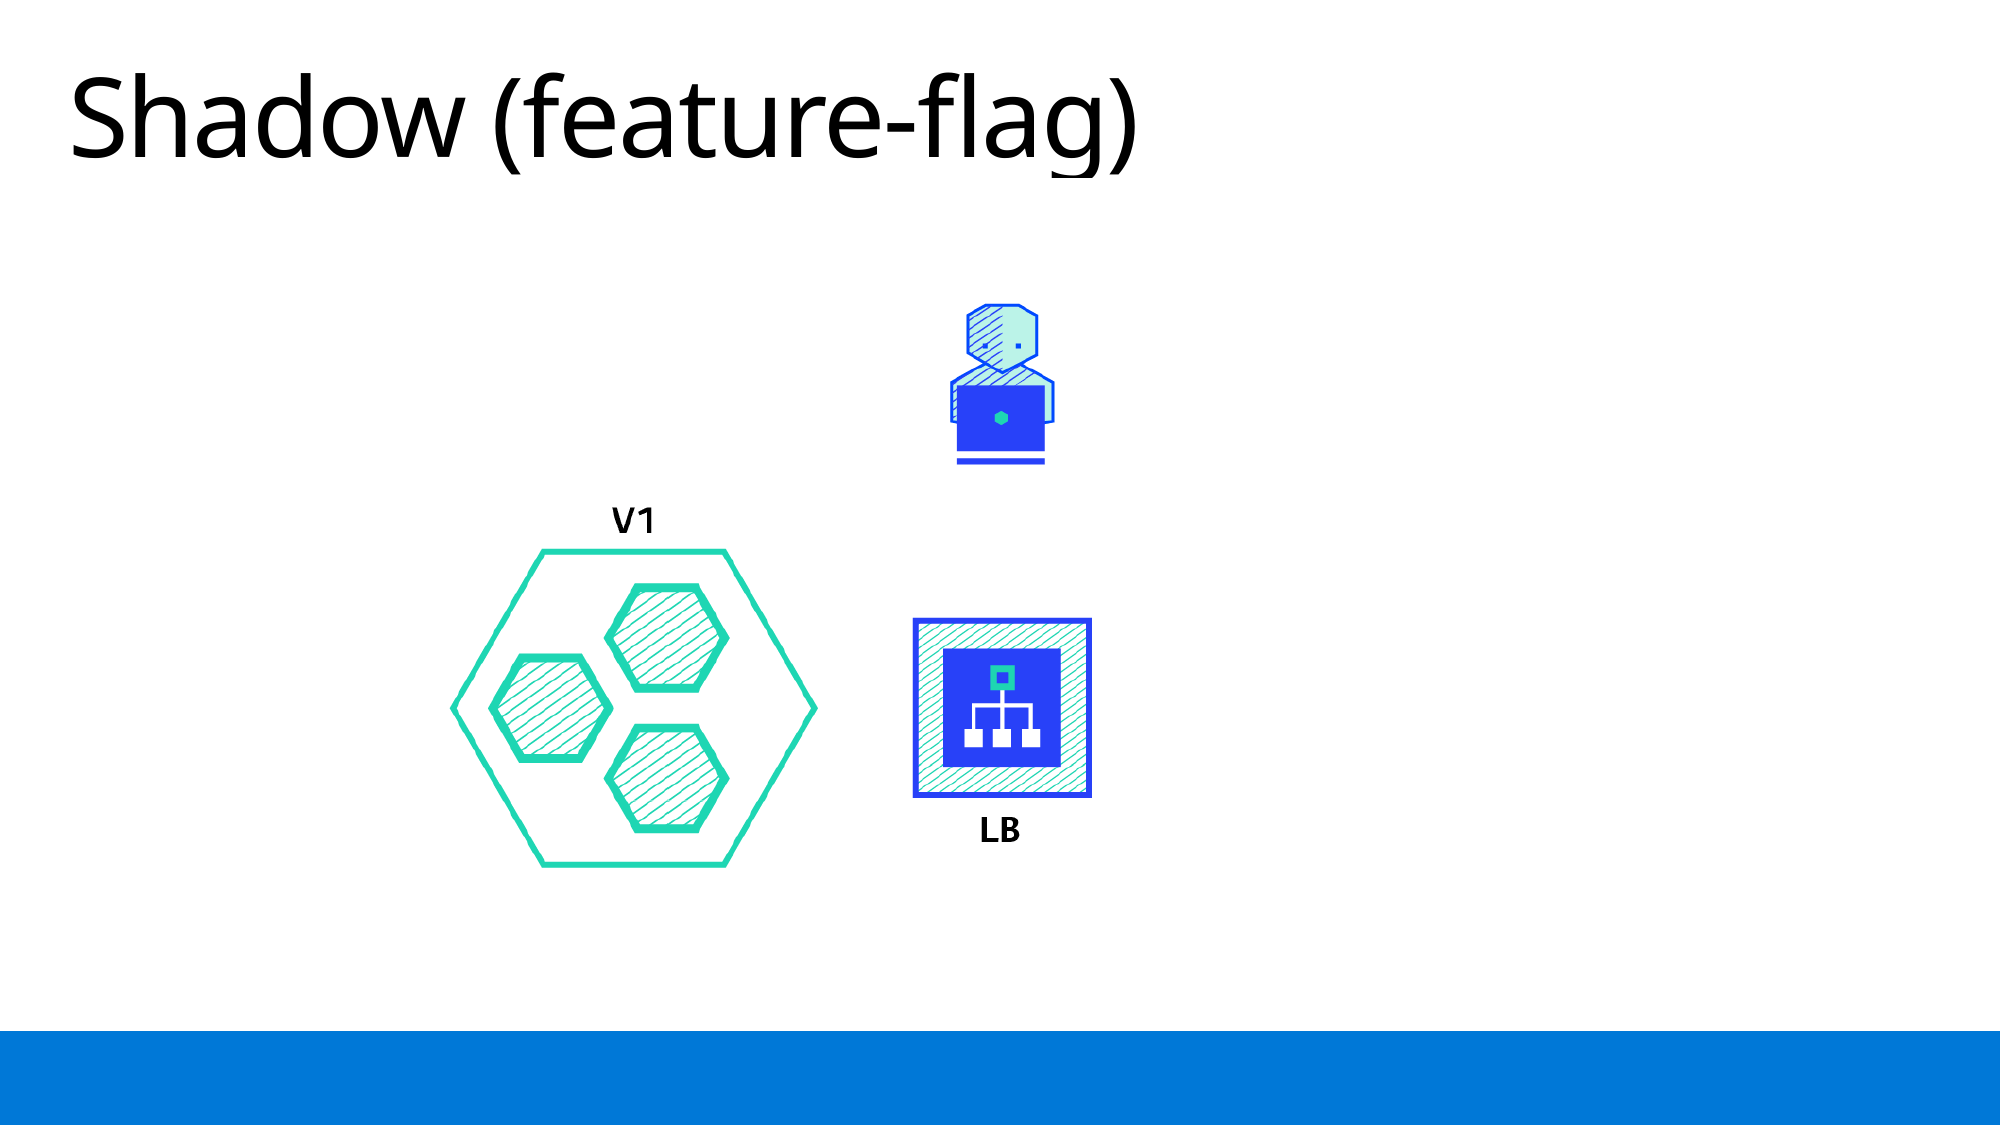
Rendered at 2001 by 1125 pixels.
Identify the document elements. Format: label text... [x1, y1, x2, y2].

title Shadow (feature-flag) [44, 47, 1957, 196]
picture [373, 178, 1627, 1010]
